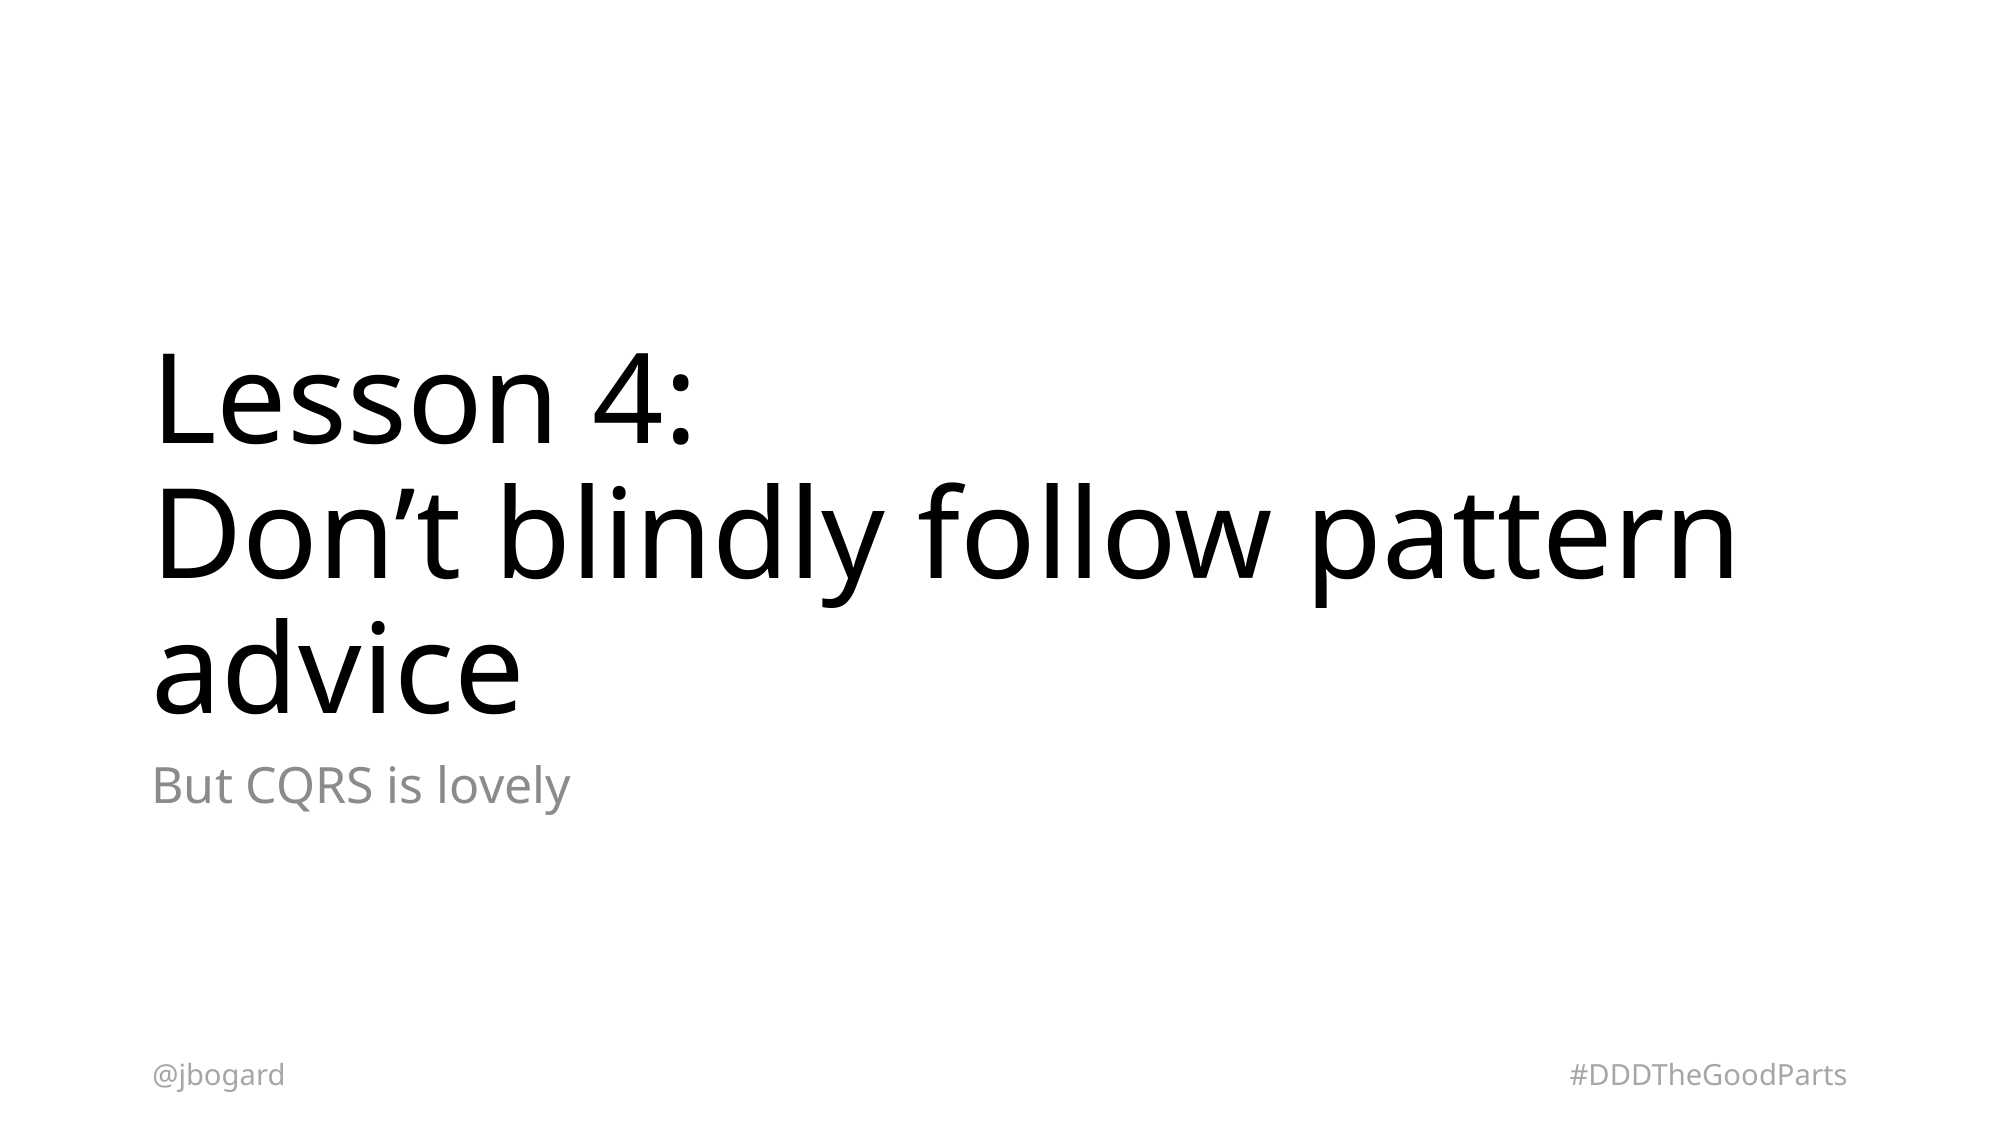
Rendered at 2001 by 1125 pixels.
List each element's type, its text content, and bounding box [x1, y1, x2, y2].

list But CQRS is lovely [136, 752, 1862, 999]
title Lesson 4: Don’t blindly follow pattern advice [136, 280, 1862, 749]
